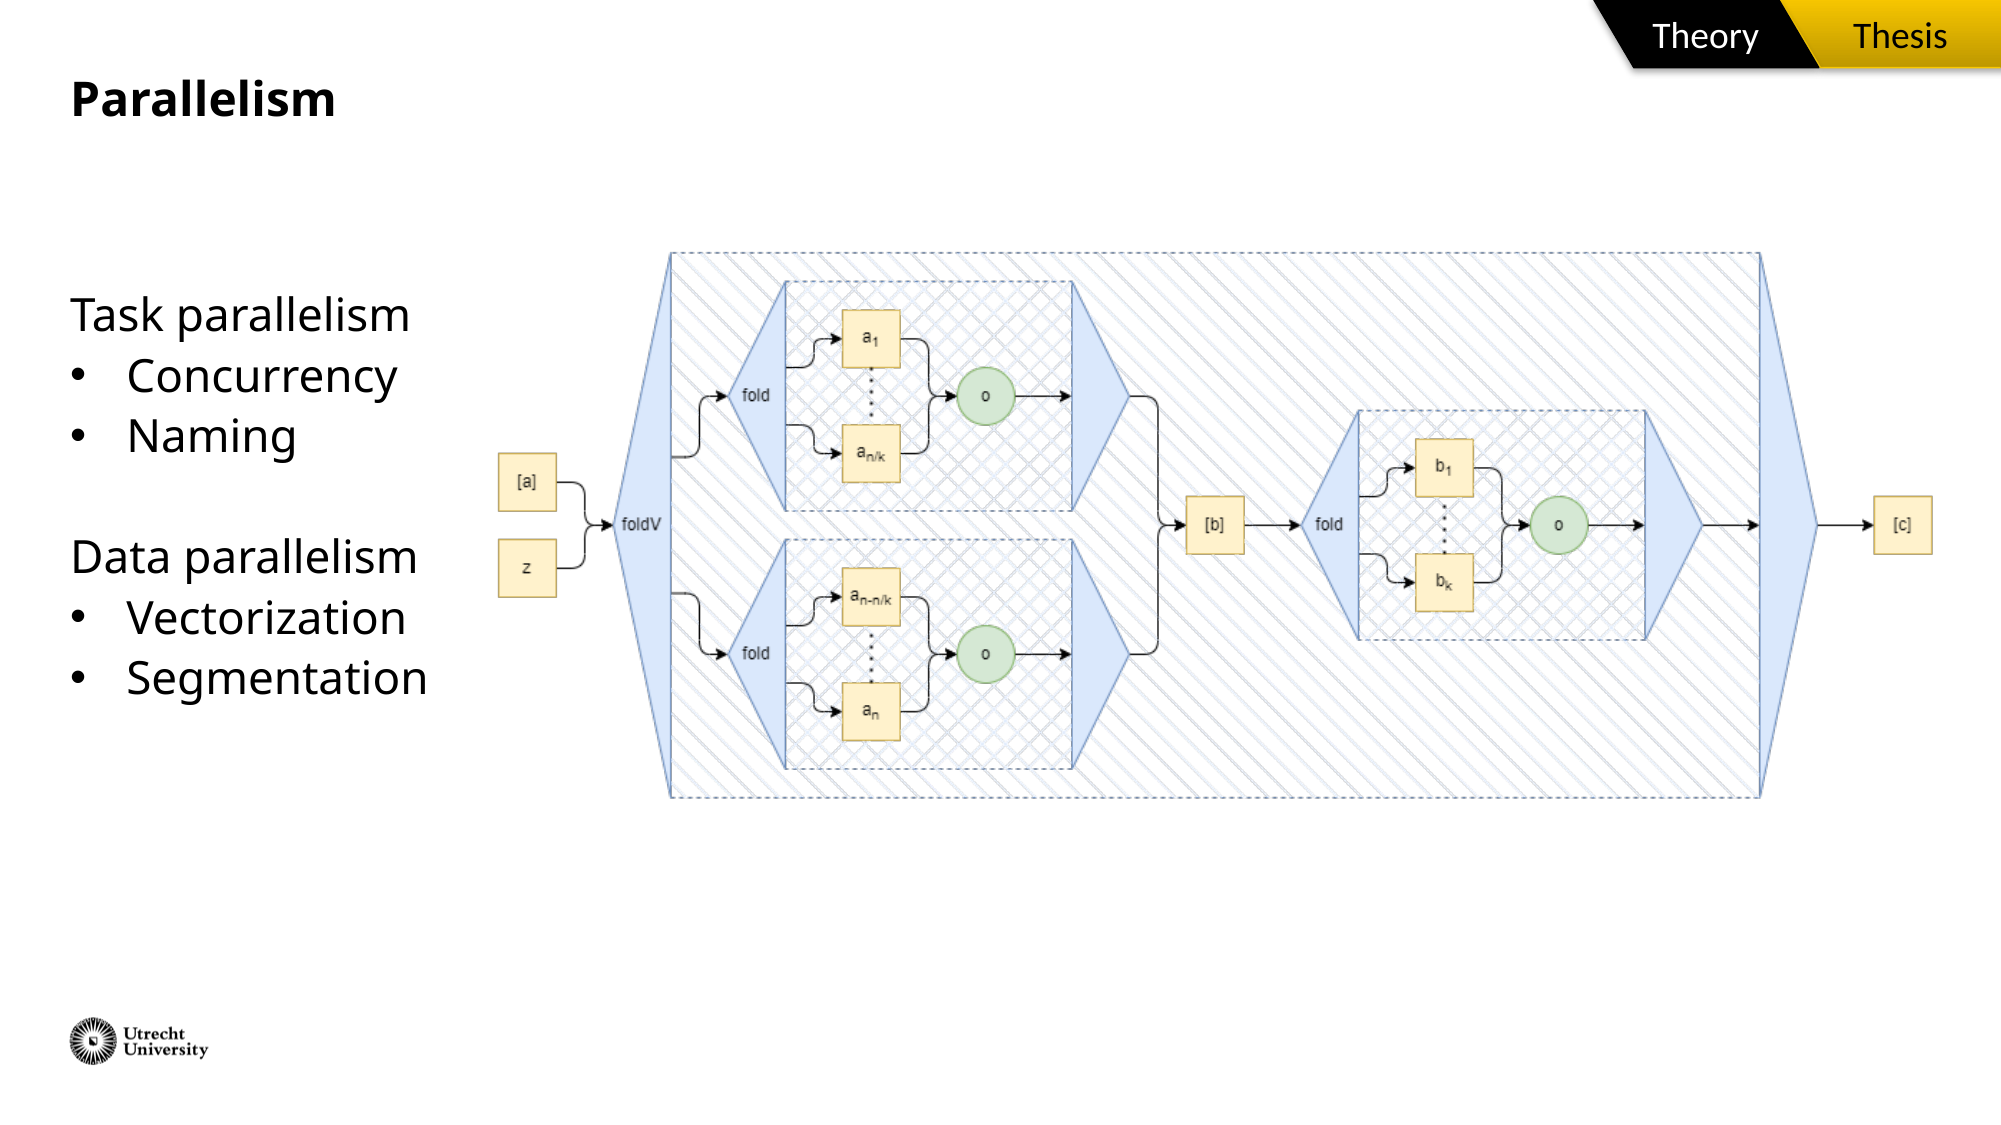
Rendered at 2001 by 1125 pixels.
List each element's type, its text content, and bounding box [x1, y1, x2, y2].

text_box Thesis [1783, 0, 2001, 69]
title Parallelism [55, 60, 652, 239]
picture [484, 237, 1948, 813]
text_box Theory [1593, 0, 1820, 69]
picture [30, 984, 314, 1096]
list Task parallelism Concurrency Naming Data parallelism Vectorization Segmentation [55, 273, 652, 969]
